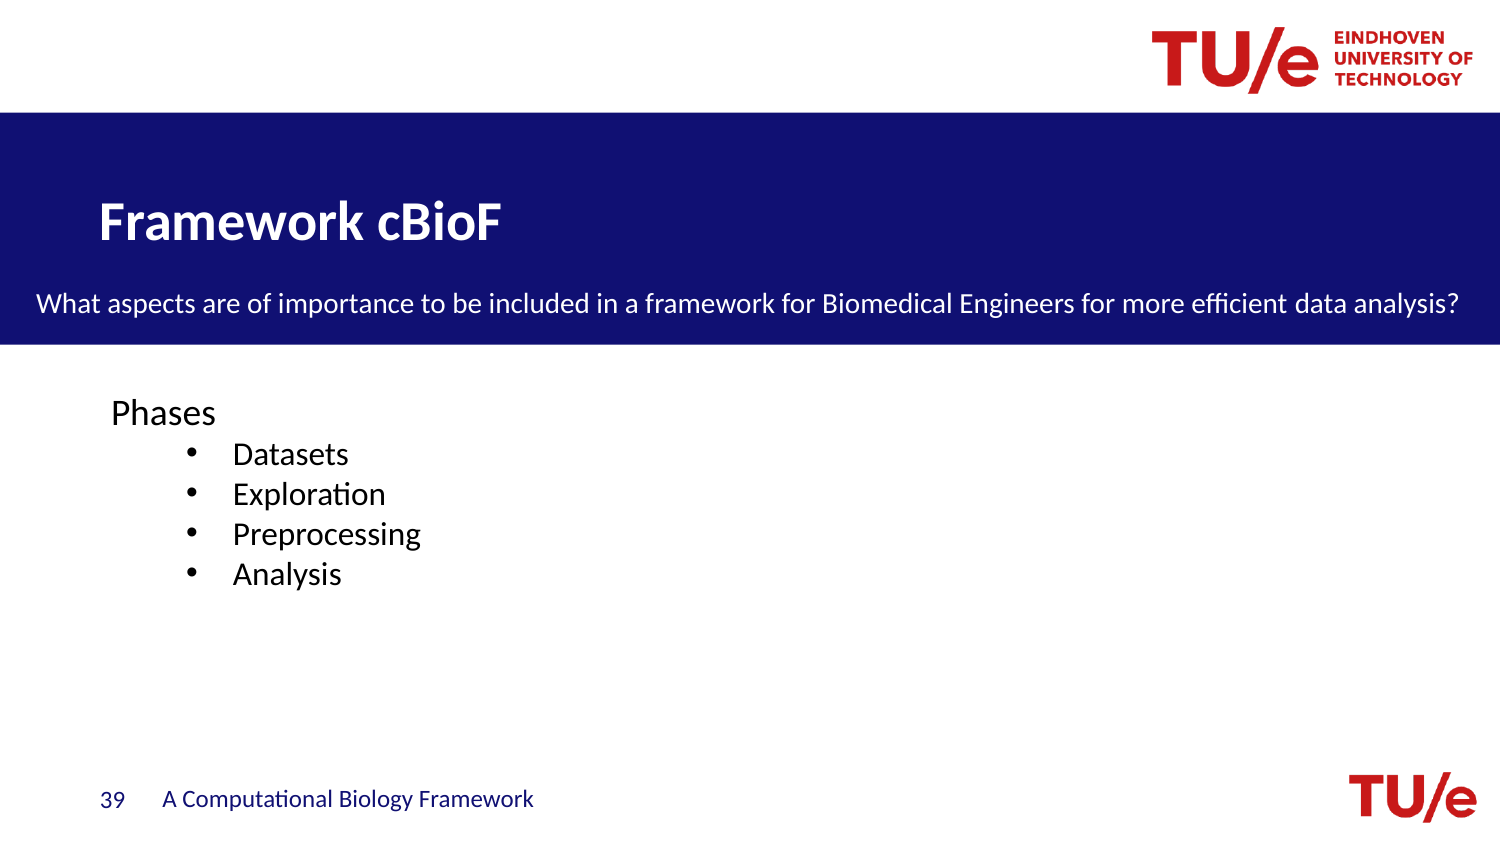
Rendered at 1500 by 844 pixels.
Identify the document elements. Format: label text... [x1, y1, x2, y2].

title Framework cBioF [0, 112, 1500, 345]
text_box Phases Datasets Exploration Preprocessing Analysis [21, 380, 1389, 600]
picture [1336, 759, 1489, 835]
slide_number 39 [100, 783, 199, 841]
picture [1135, 10, 1500, 110]
text_box What aspects are of importance to be included in a framework for Biomedical Engineers for more efficient data analysis? [21, 276, 1491, 327]
footer A Computational Biology Framework [162, 782, 1267, 841]
